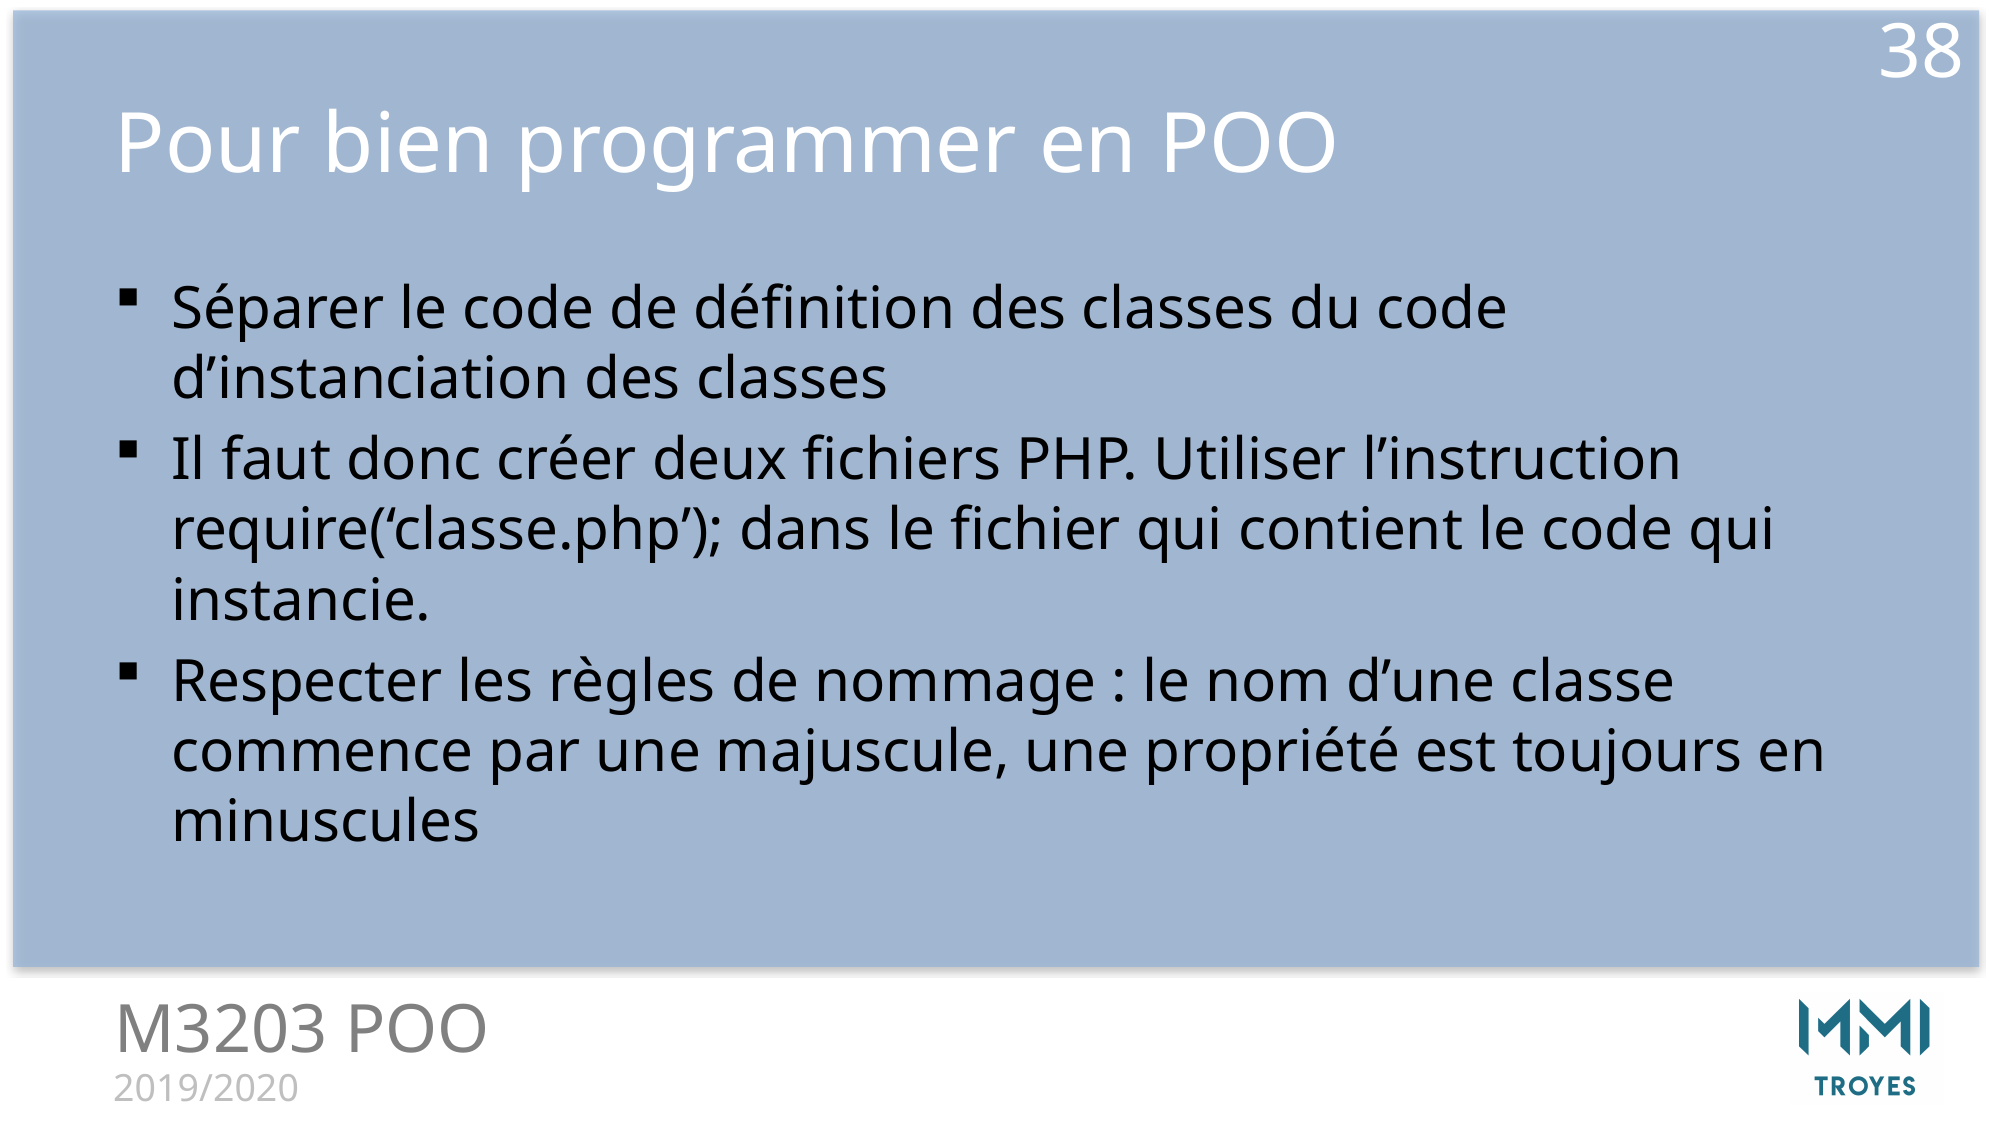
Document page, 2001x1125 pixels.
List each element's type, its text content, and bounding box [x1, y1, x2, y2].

picture [1790, 992, 1944, 1105]
slide_number 38 [1725, 10, 1980, 97]
title Pour bien programmer en POO [99, 45, 1900, 233]
list Séparer le code de définition des classes du code d’instanciation des classes Il faut donc créer deux fichiers PHP. Utiliser l’instruction require(‘classe.php’); dans le fichier qui contient le code qui instancie. Respecter les règles de nommage : le nom d’une classe commence par une majuscule, une propriété est toujours en minuscules [99, 262, 1900, 948]
